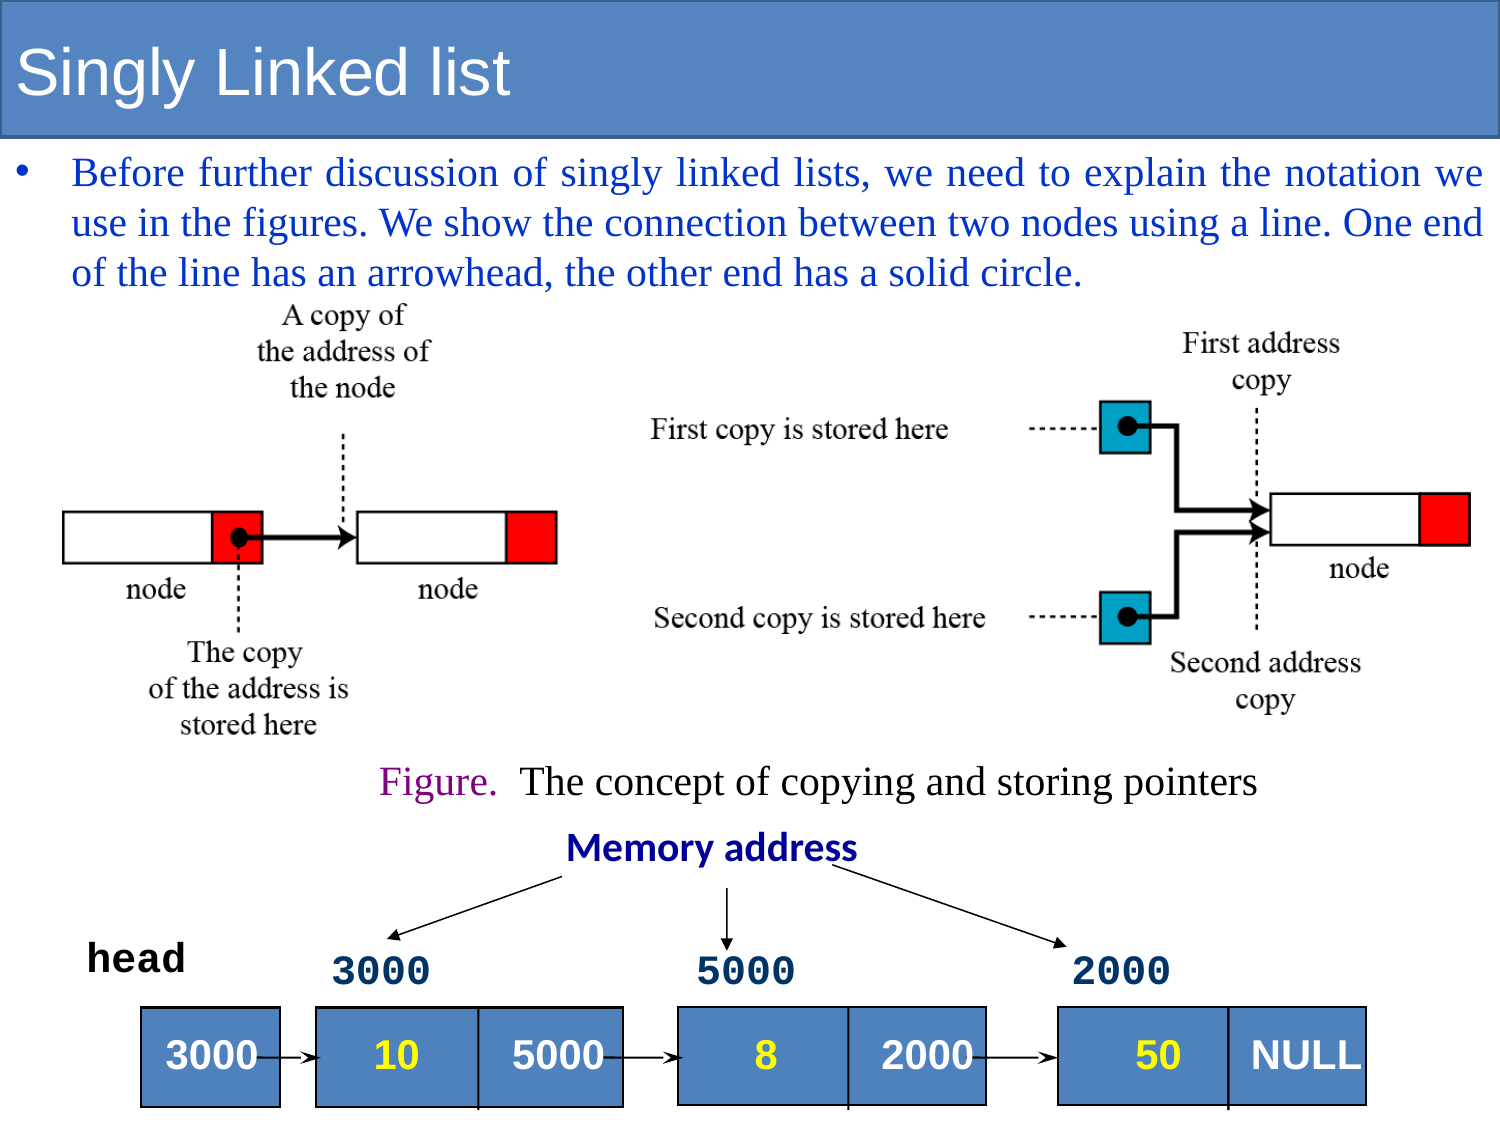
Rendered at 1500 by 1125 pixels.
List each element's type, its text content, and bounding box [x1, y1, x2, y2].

list Before further discussion of singly linked lists, we need to explain the notation we use in the figures. We show the connection between two nodes using a line. One end of the line has an arrowhead, the other end has a solid circle. [0, 137, 1500, 1025]
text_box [70, 812, 1388, 1111]
text_box Figure. The concept of copying and storing pointers [364, 754, 1274, 810]
picture [62, 299, 1471, 745]
title Singly Linked list [0, 0, 1500, 137]
